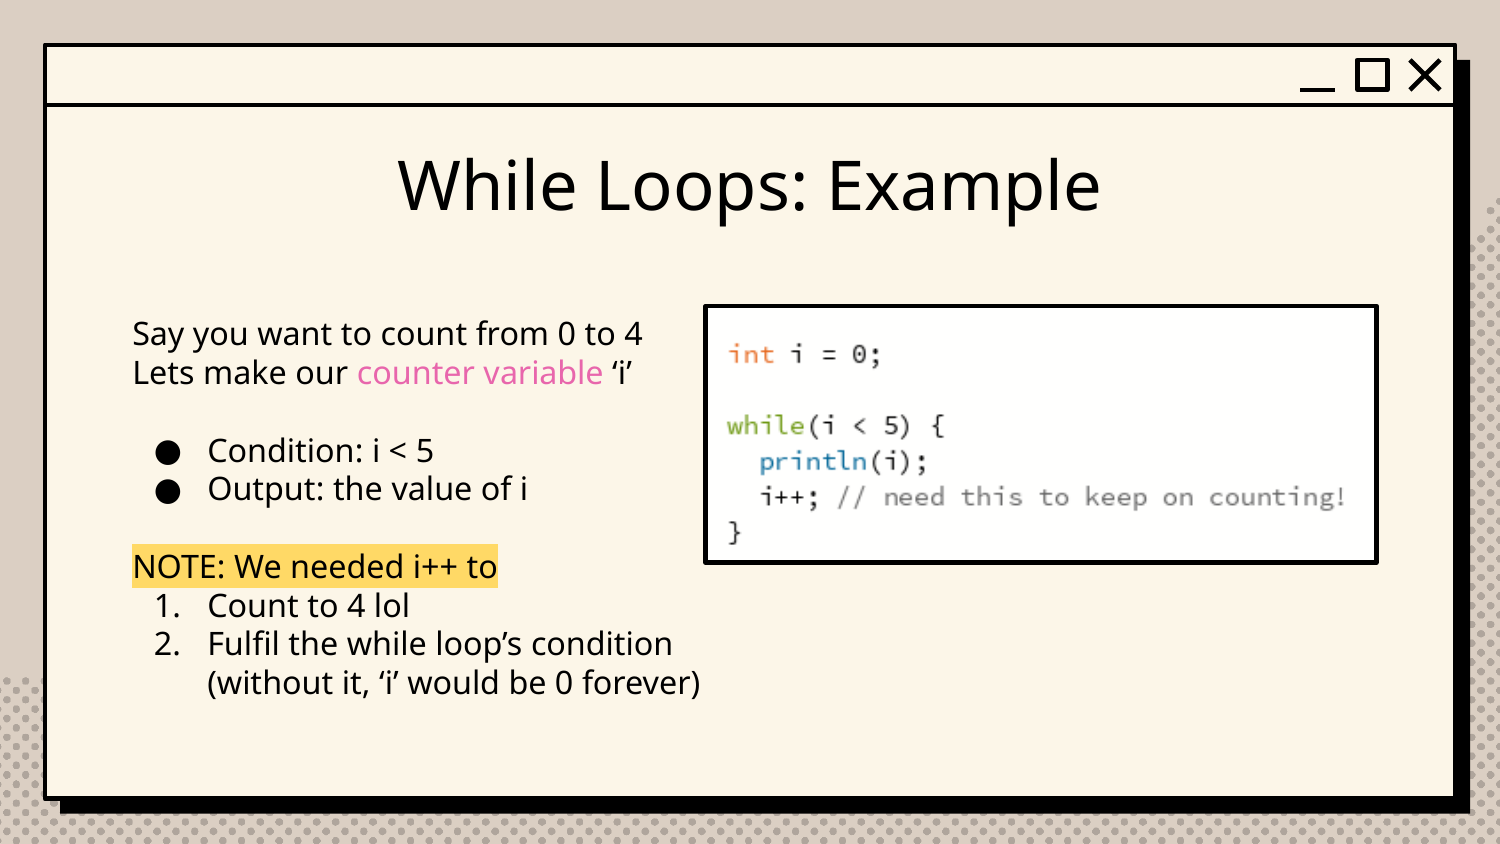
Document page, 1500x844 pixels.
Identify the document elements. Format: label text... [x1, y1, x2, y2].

title While Loops: Example [117, 126, 1383, 239]
picture [707, 308, 1375, 561]
title Say you want to count from 0 to 4 Lets make our counter variable ‘i’ Condition: i < 5 Output: the value of i NOTE: We needed i++ to Count to 4 lol Fulfil the while loop’s condition (without it, ‘i’ would be 0 forever) [117, 298, 729, 716]
